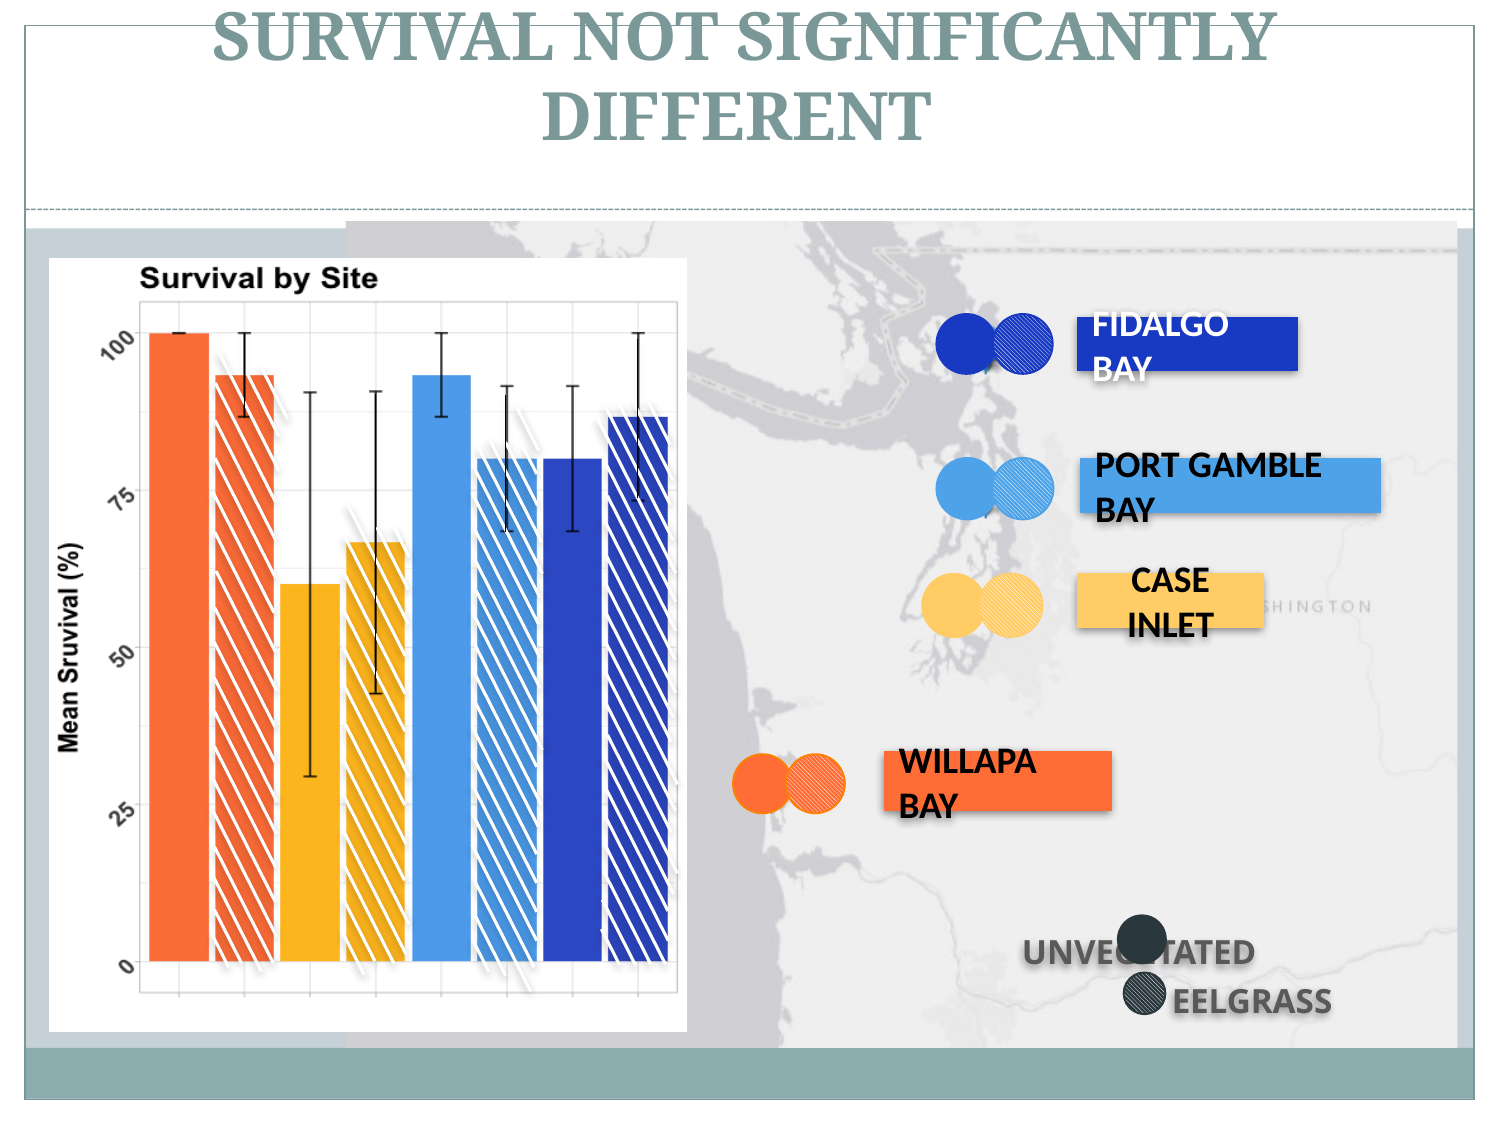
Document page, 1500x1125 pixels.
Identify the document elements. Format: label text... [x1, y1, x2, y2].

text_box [345, 221, 1458, 1048]
title Survival not significantly different [19, 84, 1471, 161]
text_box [48, 258, 687, 1033]
